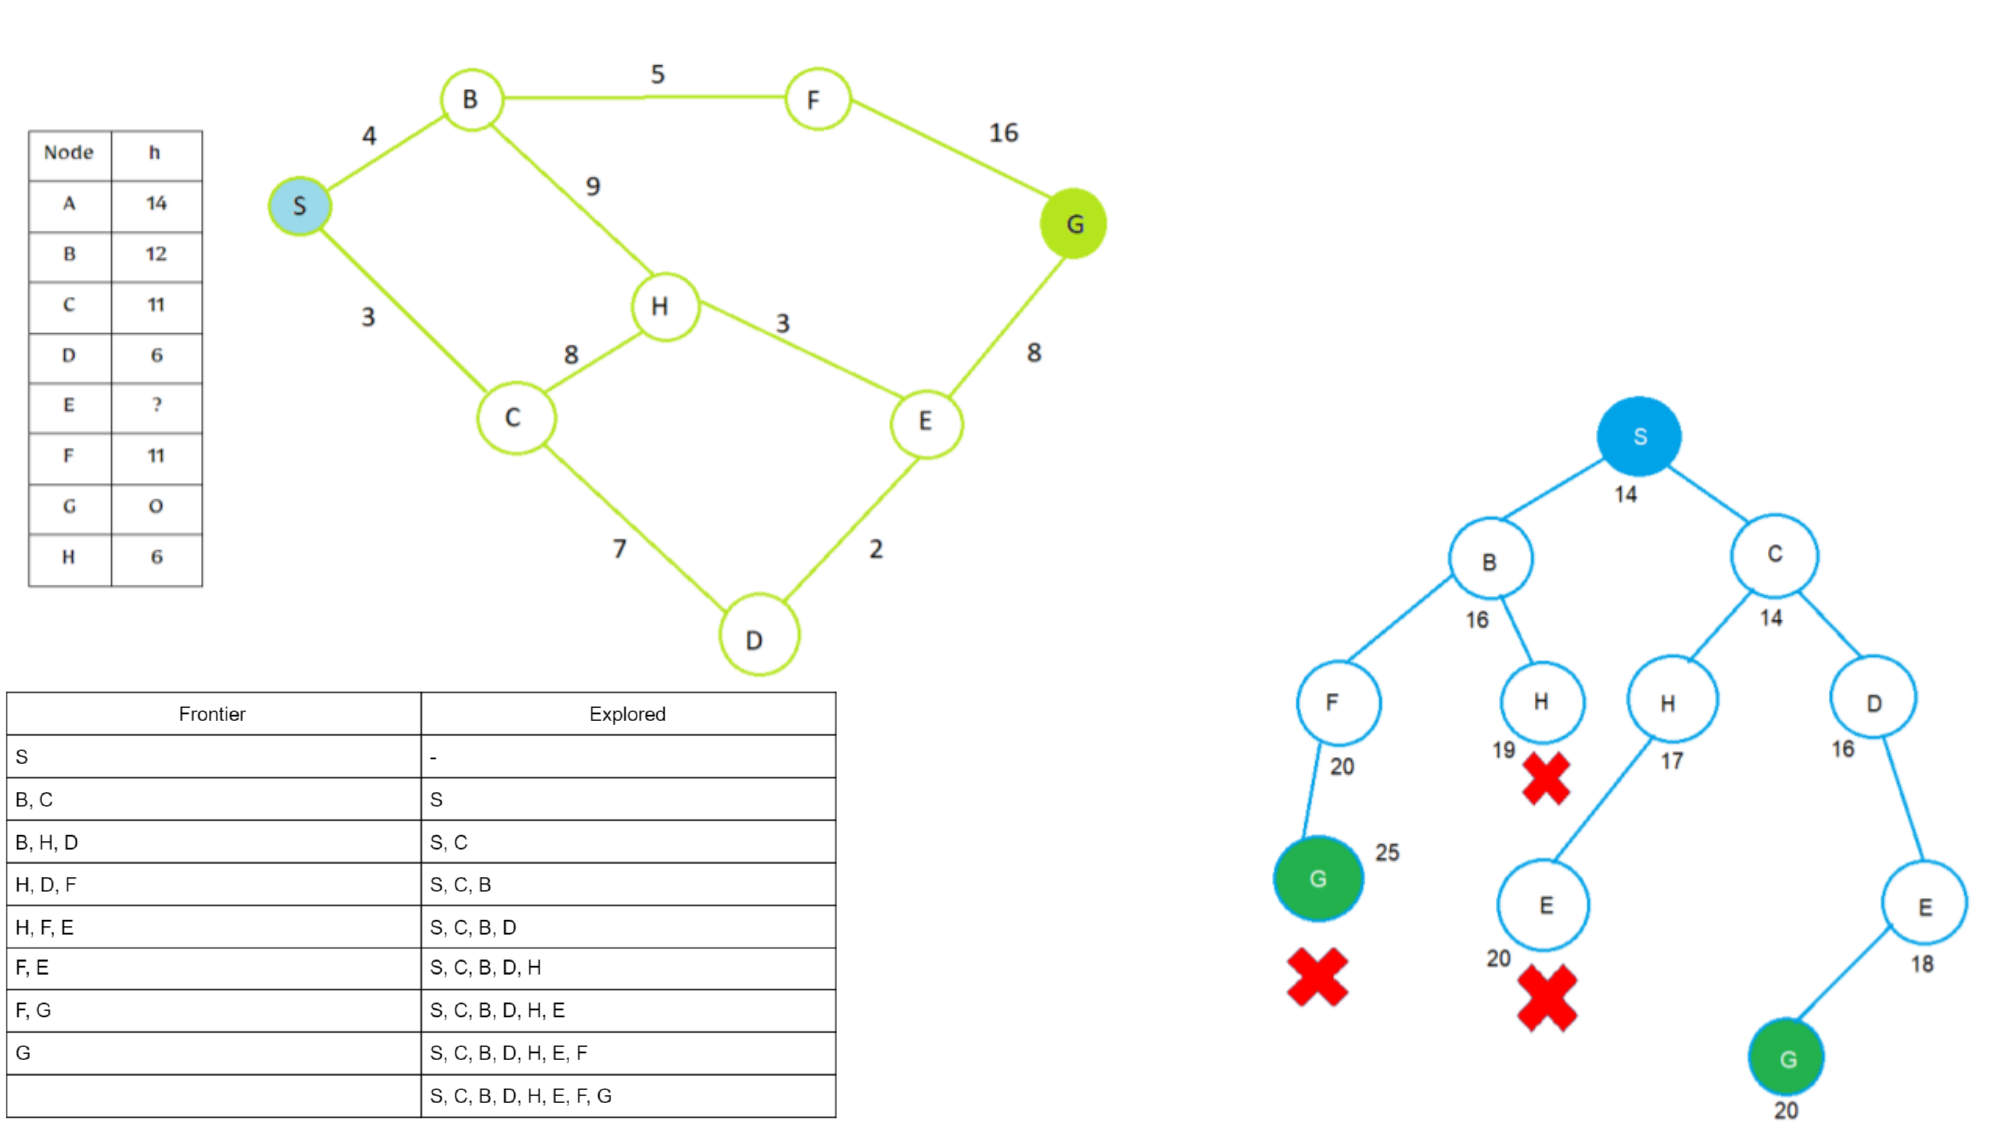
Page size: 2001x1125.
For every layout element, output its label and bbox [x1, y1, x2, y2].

picture [0, 0, 1118, 1125]
picture [1240, 379, 2000, 1125]
